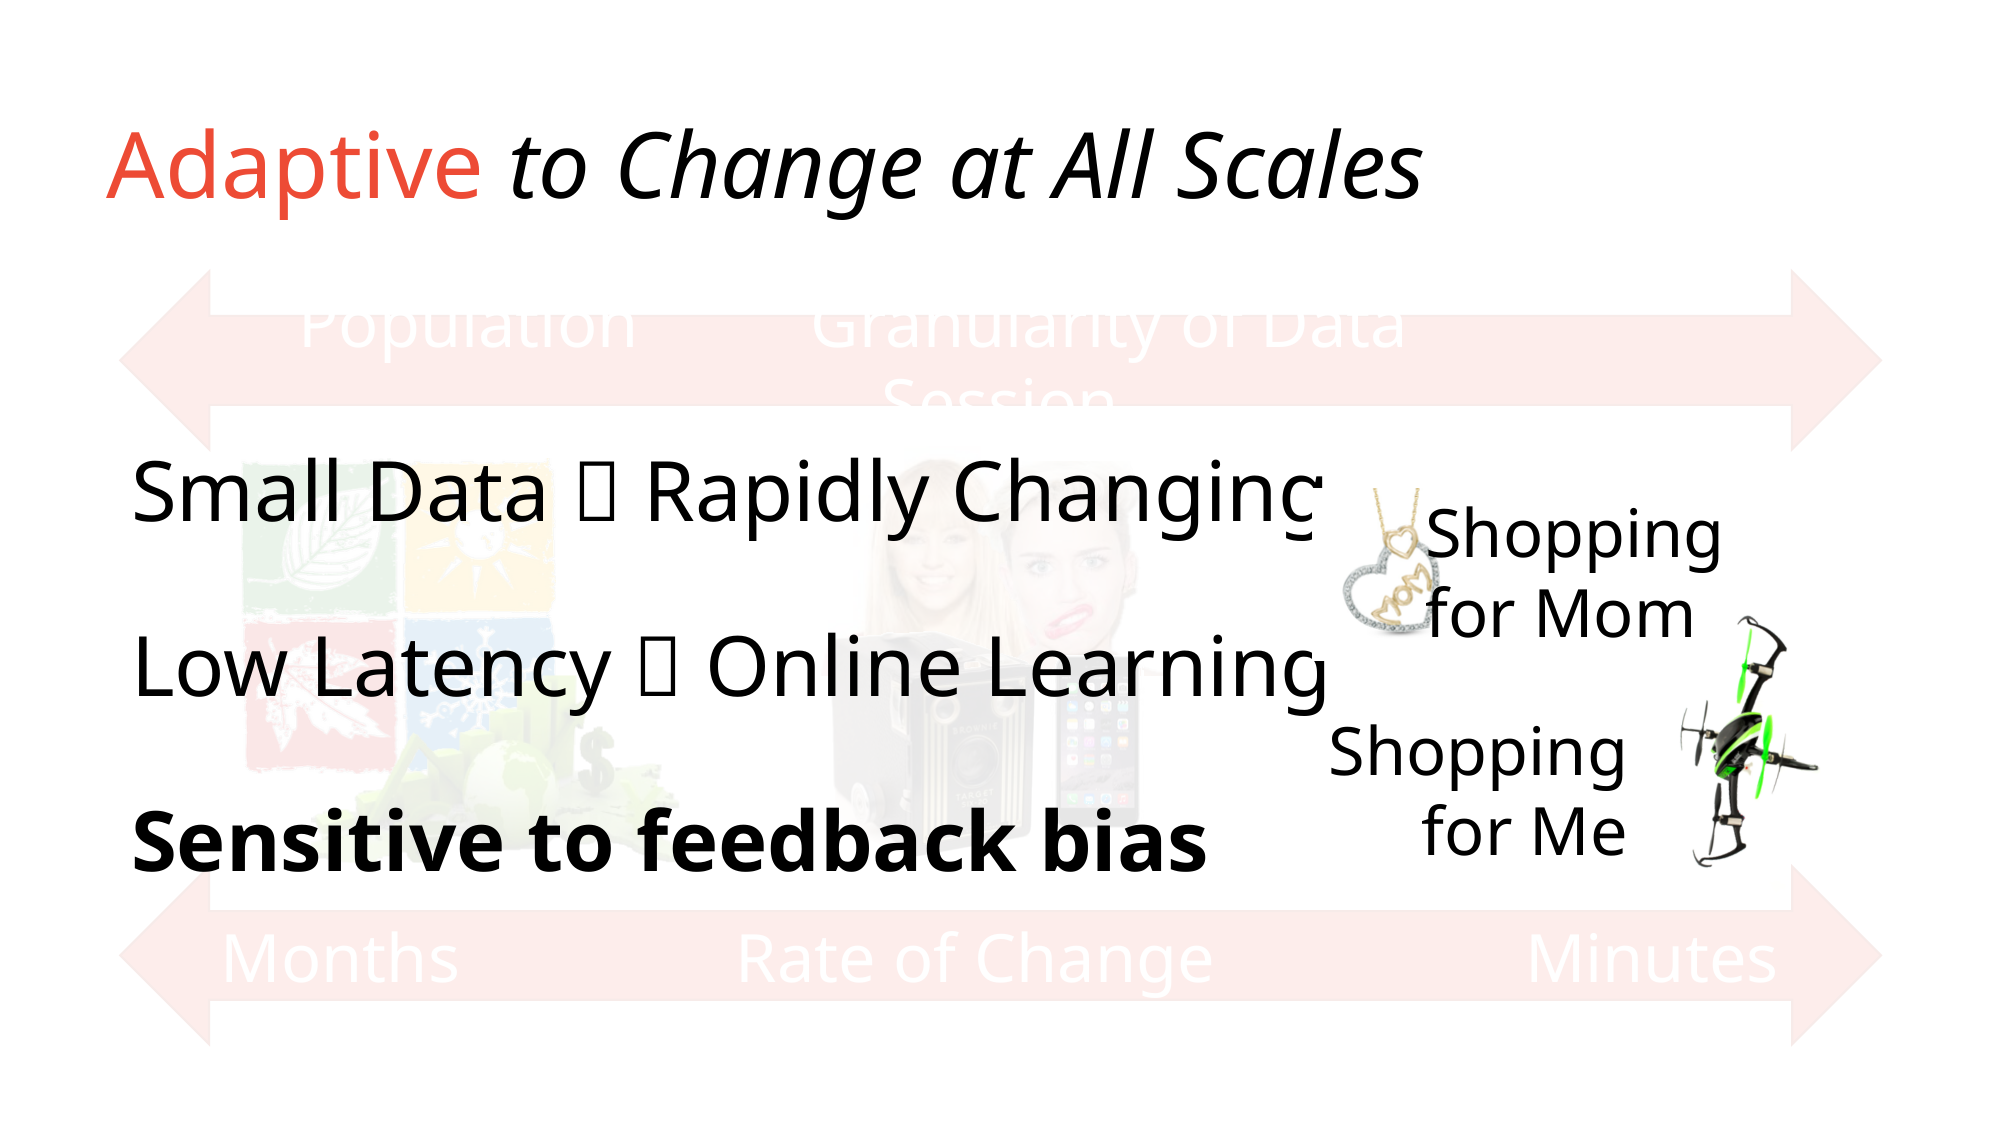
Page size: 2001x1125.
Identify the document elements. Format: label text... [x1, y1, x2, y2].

text_box Small Data  Rapidly Changing Low Latency  Online Learning Sensitive to feedback bias [116, 381, 1394, 896]
title Adaptive to Change at All Scales [91, 74, 1892, 261]
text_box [241, 458, 696, 886]
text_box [820, 446, 1167, 867]
text_box [90, 261, 1952, 1091]
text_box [1312, 483, 1833, 887]
